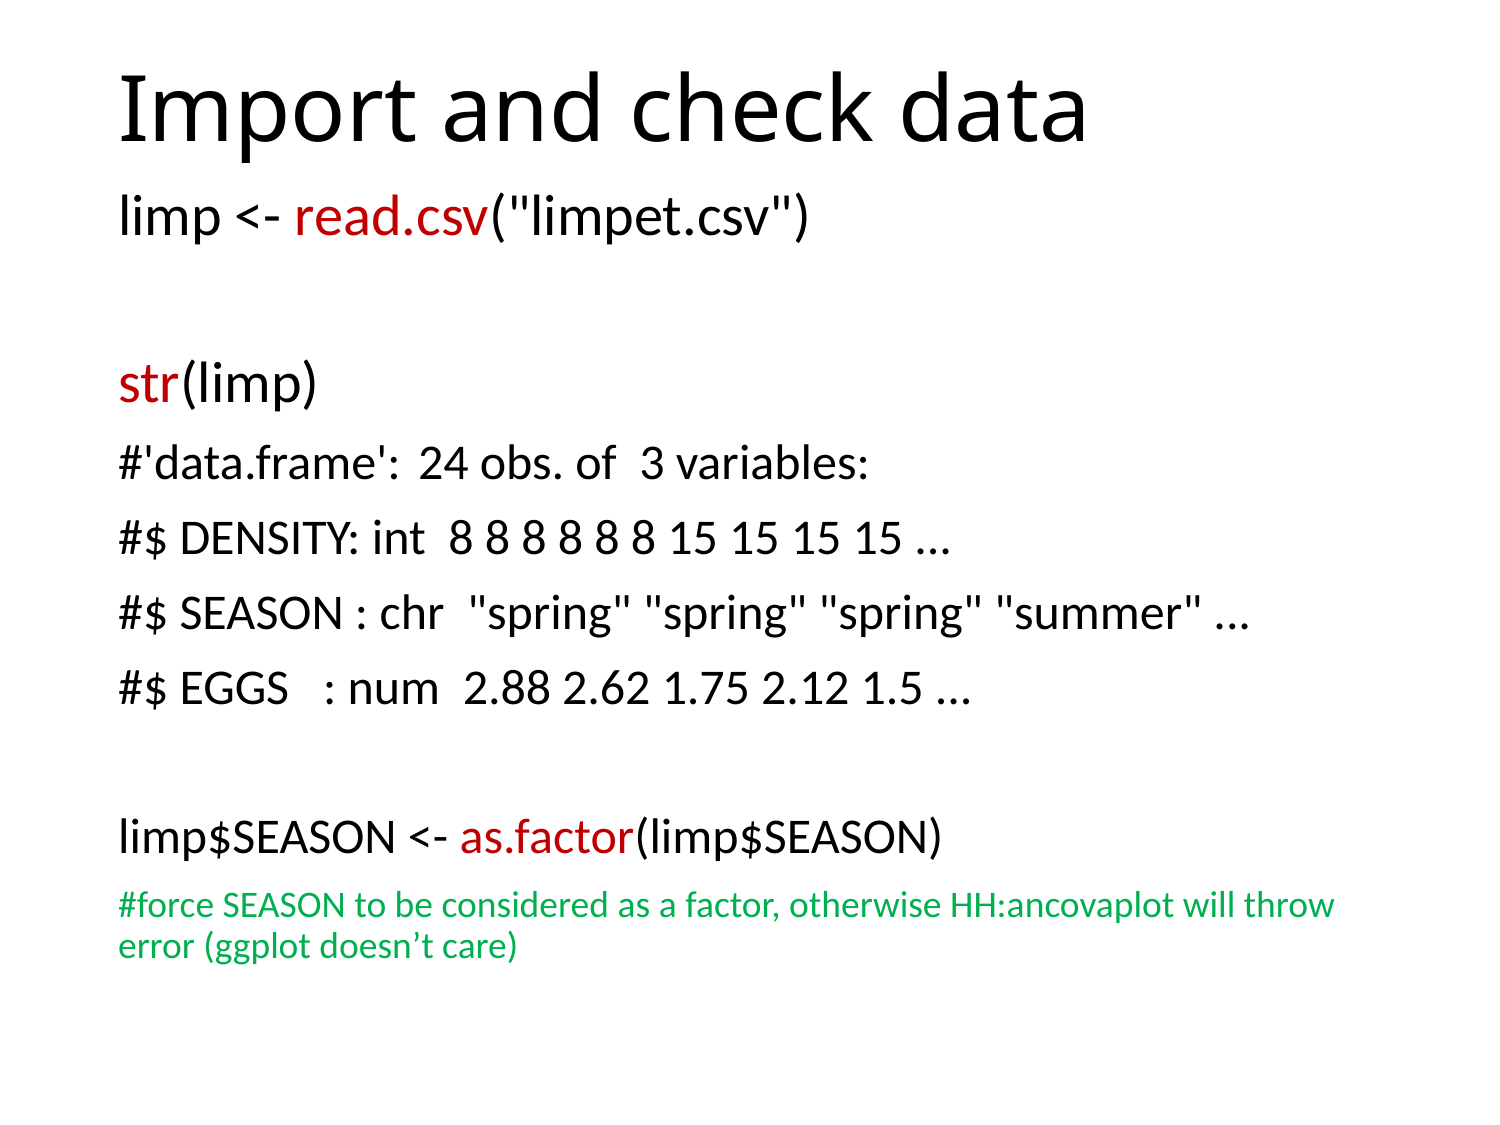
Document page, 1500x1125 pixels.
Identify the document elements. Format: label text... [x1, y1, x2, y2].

title Import and check data [103, 59, 1397, 164]
list limp <- read.csv("limpet.csv") str(limp) #'data.frame': 24 obs. of 3 variables: #$ DENSITY: int 8 8 8 8 8 8 15 15 15 15 ... #$ SEASON : chr "spring" "spring" "spring" "summer" ... #$ EGGS : num 2.88 2.62 1.75 2.12 1.5 ... limp$SEASON <- as.factor(limp$SEASON) #force SEASON to be considered as a factor, otherwise HH:ancovaplot will throw error (ggplot doesn’t care) [103, 177, 1397, 1000]
